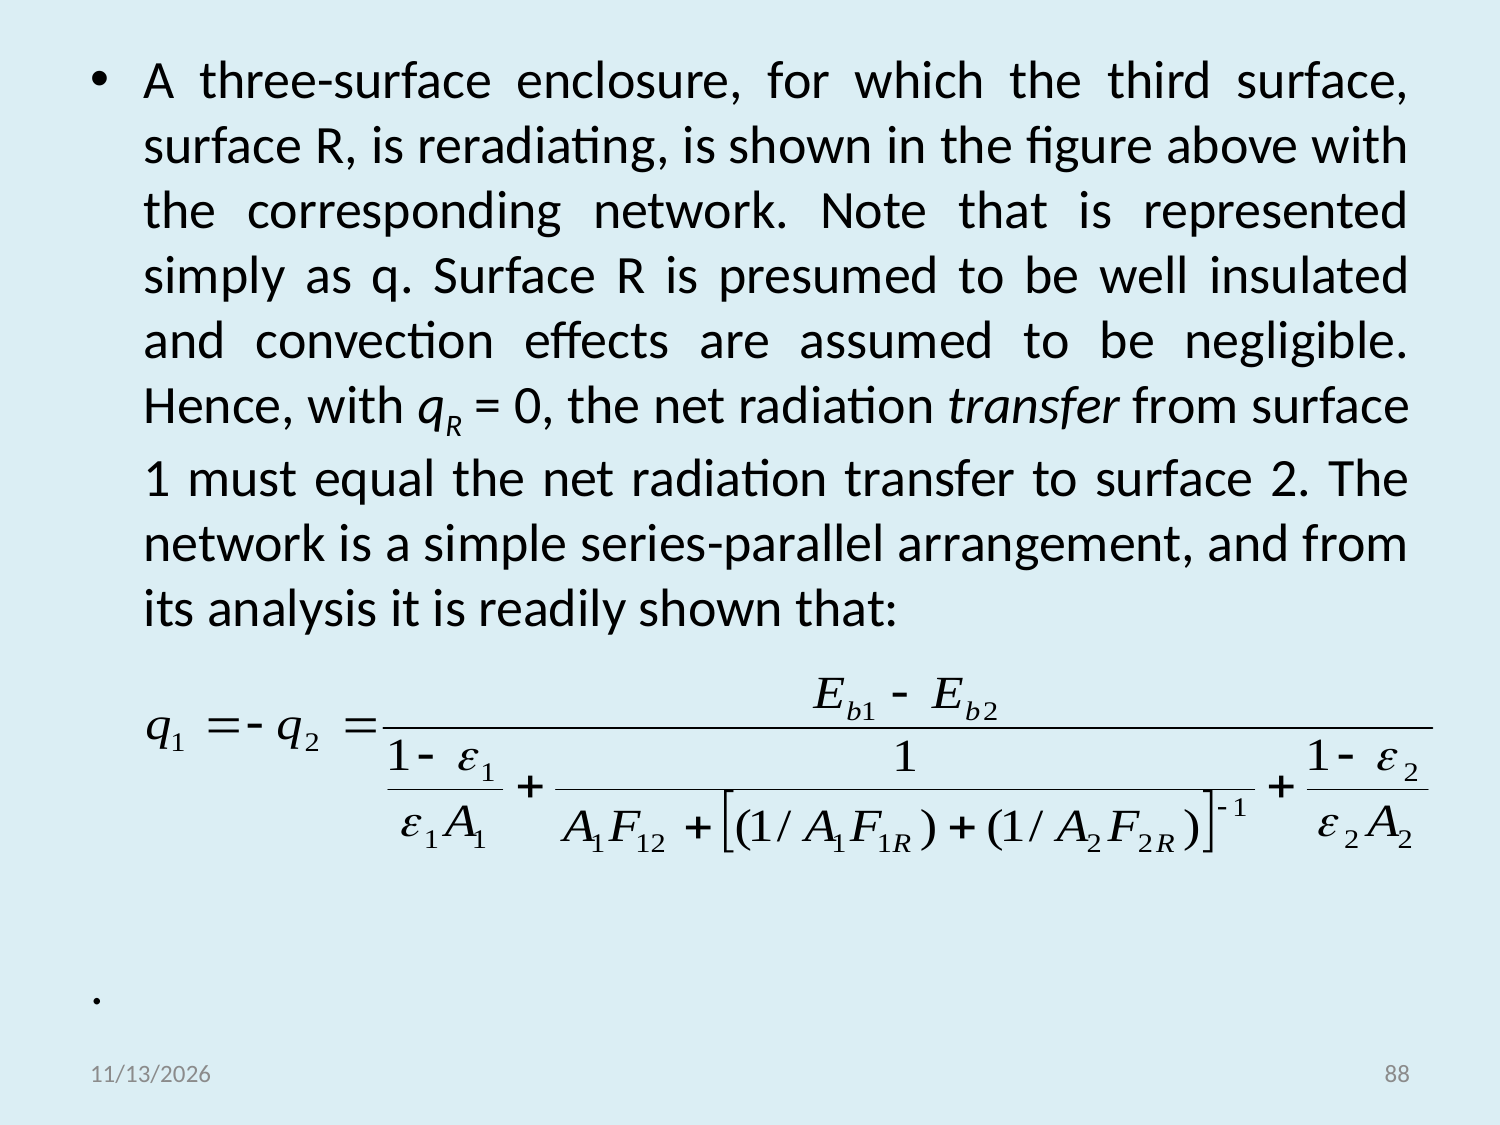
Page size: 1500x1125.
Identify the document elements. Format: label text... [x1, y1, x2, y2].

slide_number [75, 1042, 425, 1103]
list A three-surface enclosure, for which the third surface, surface R, is reradiating, is shown in the figure above with the corresponding network. Note that is represented simply as q. Surface R is presumed to be well insulated and convection effects are assumed to be negligible. Hence, with qR = 0, the net radiation transfer from surface 1 must equal the net radiation transfer to surface 2. The network is a simple series-parallel arrangement, and from its analysis it is readily shown that: . [75, 37, 1425, 1075]
slide_number 88 [1074, 1042, 1425, 1103]
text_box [137, 662, 1446, 863]
